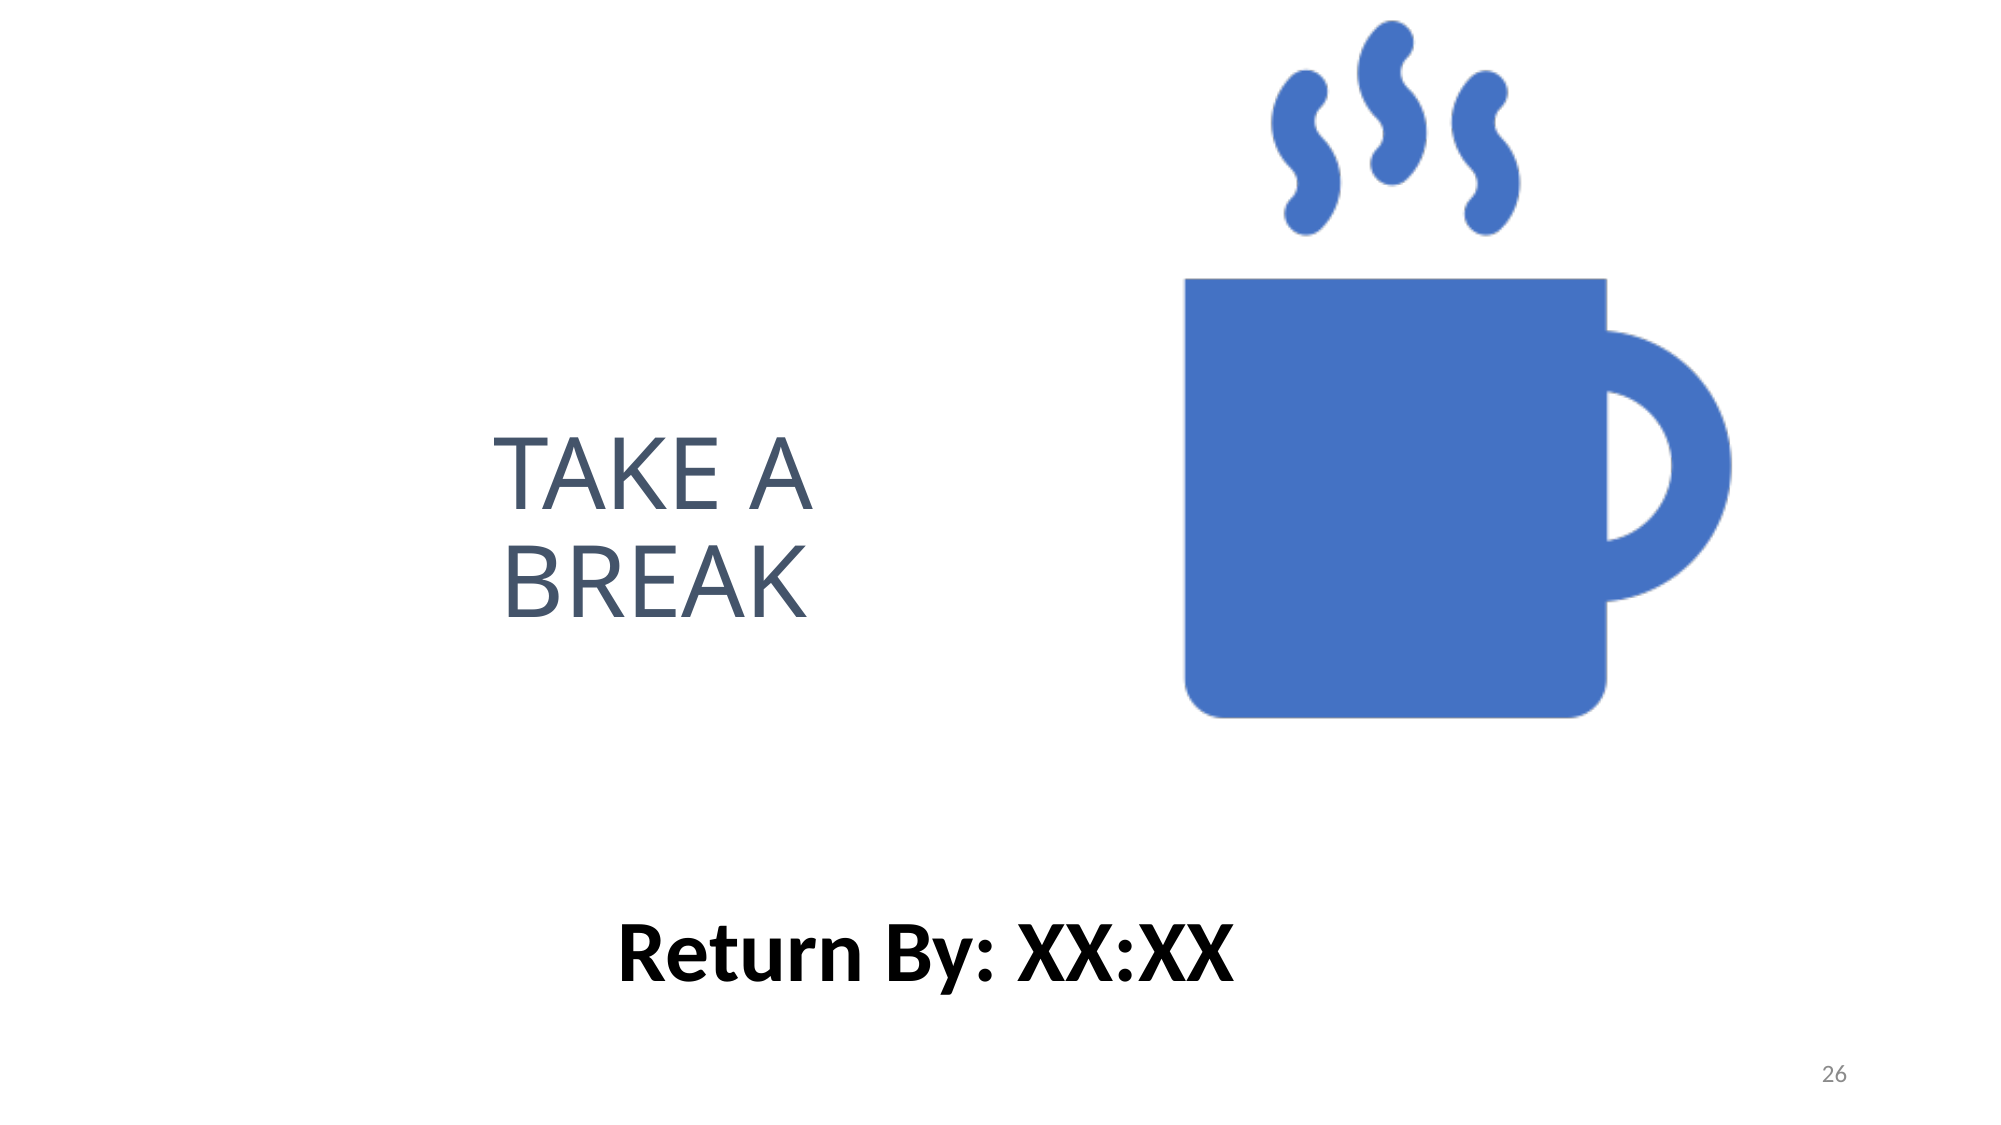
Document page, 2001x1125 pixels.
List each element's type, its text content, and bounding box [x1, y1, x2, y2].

text_box Return By: XX:XX [610, 886, 1263, 1007]
slide_number 26 [1412, 1042, 1863, 1103]
picture [1046, 0, 1872, 783]
title TAKE A BREAK [353, 415, 954, 709]
